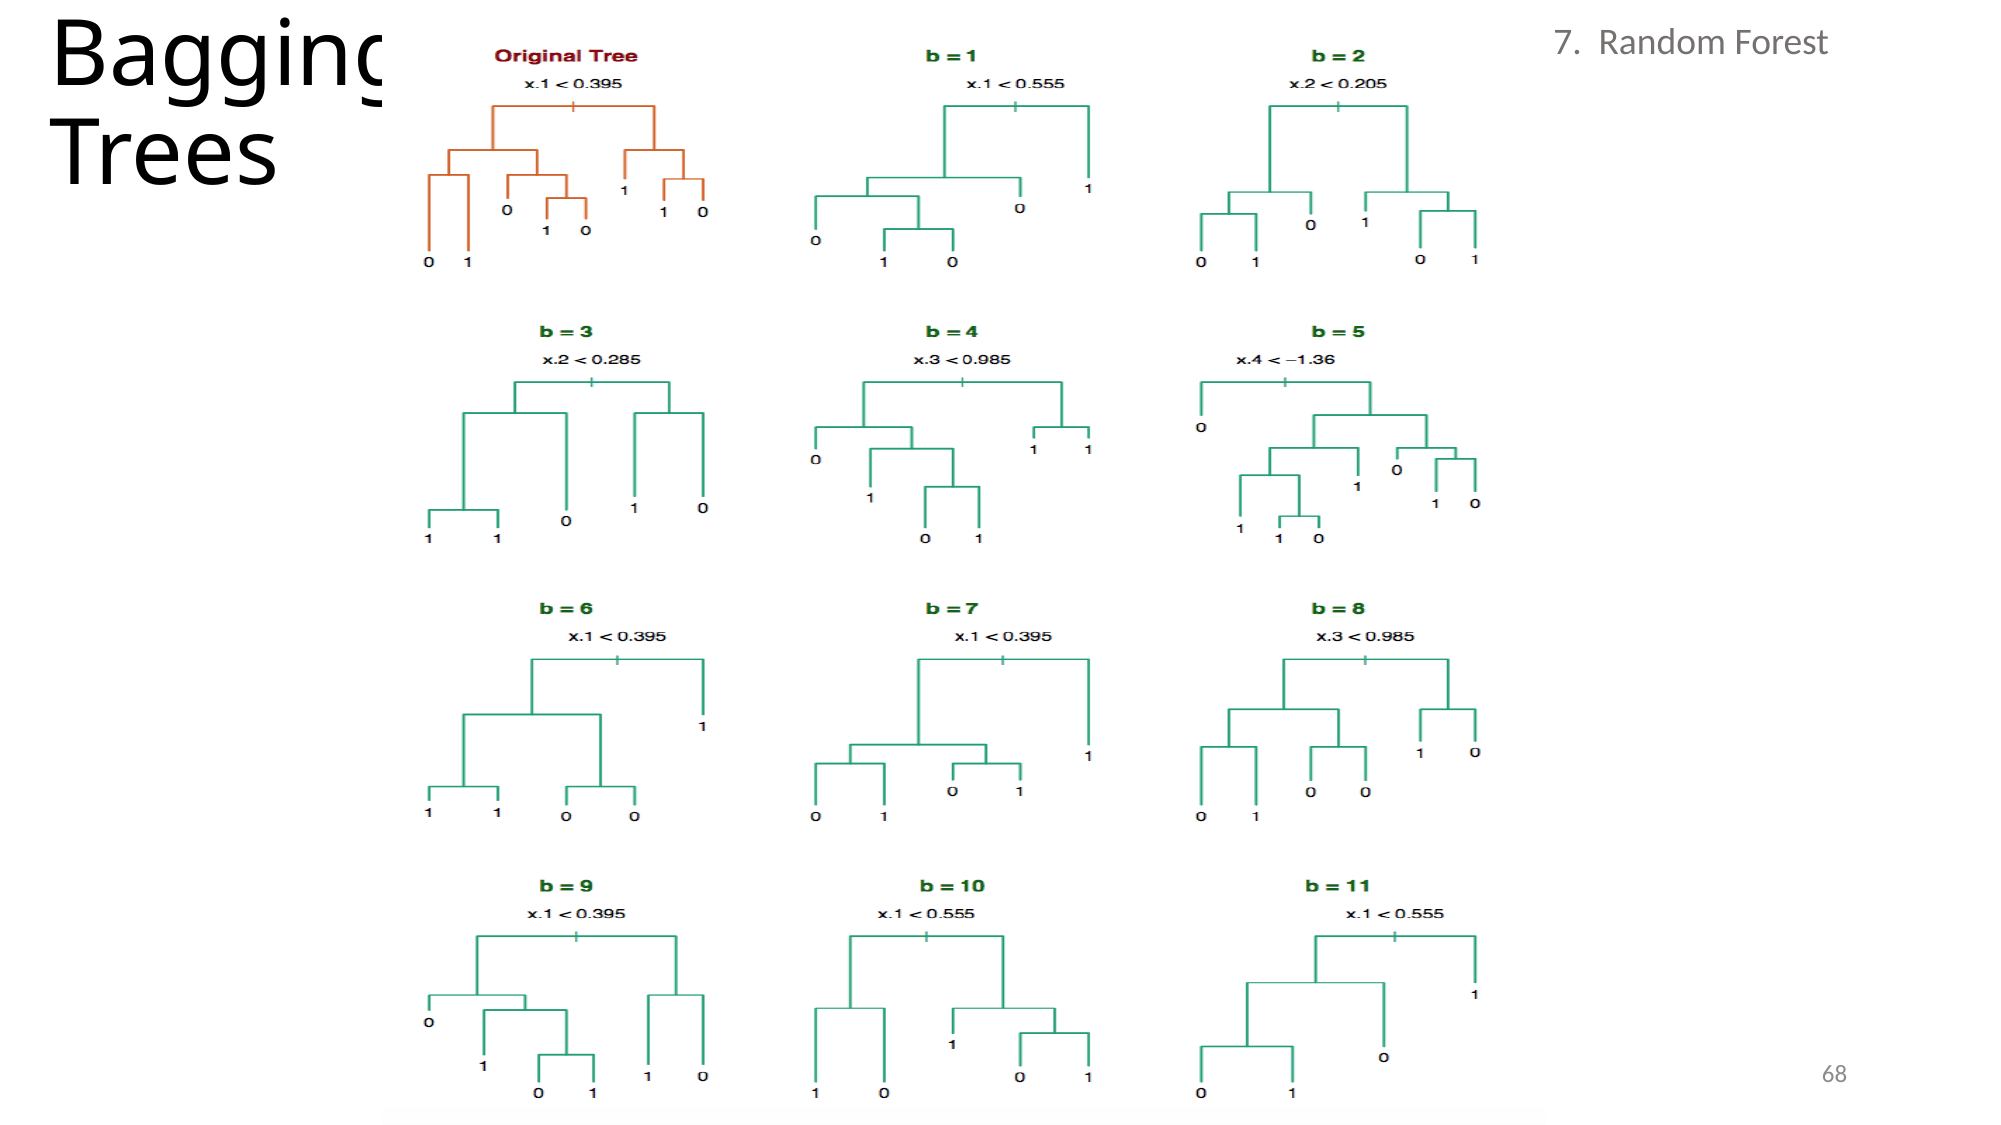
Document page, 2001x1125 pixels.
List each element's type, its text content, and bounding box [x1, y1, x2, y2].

text_box 7. Random Forest [1546, 10, 1845, 70]
slide_number 68 [1546, 1042, 1863, 1103]
title Bagging Trees [34, 0, 1760, 215]
picture [381, 3, 1546, 1125]
